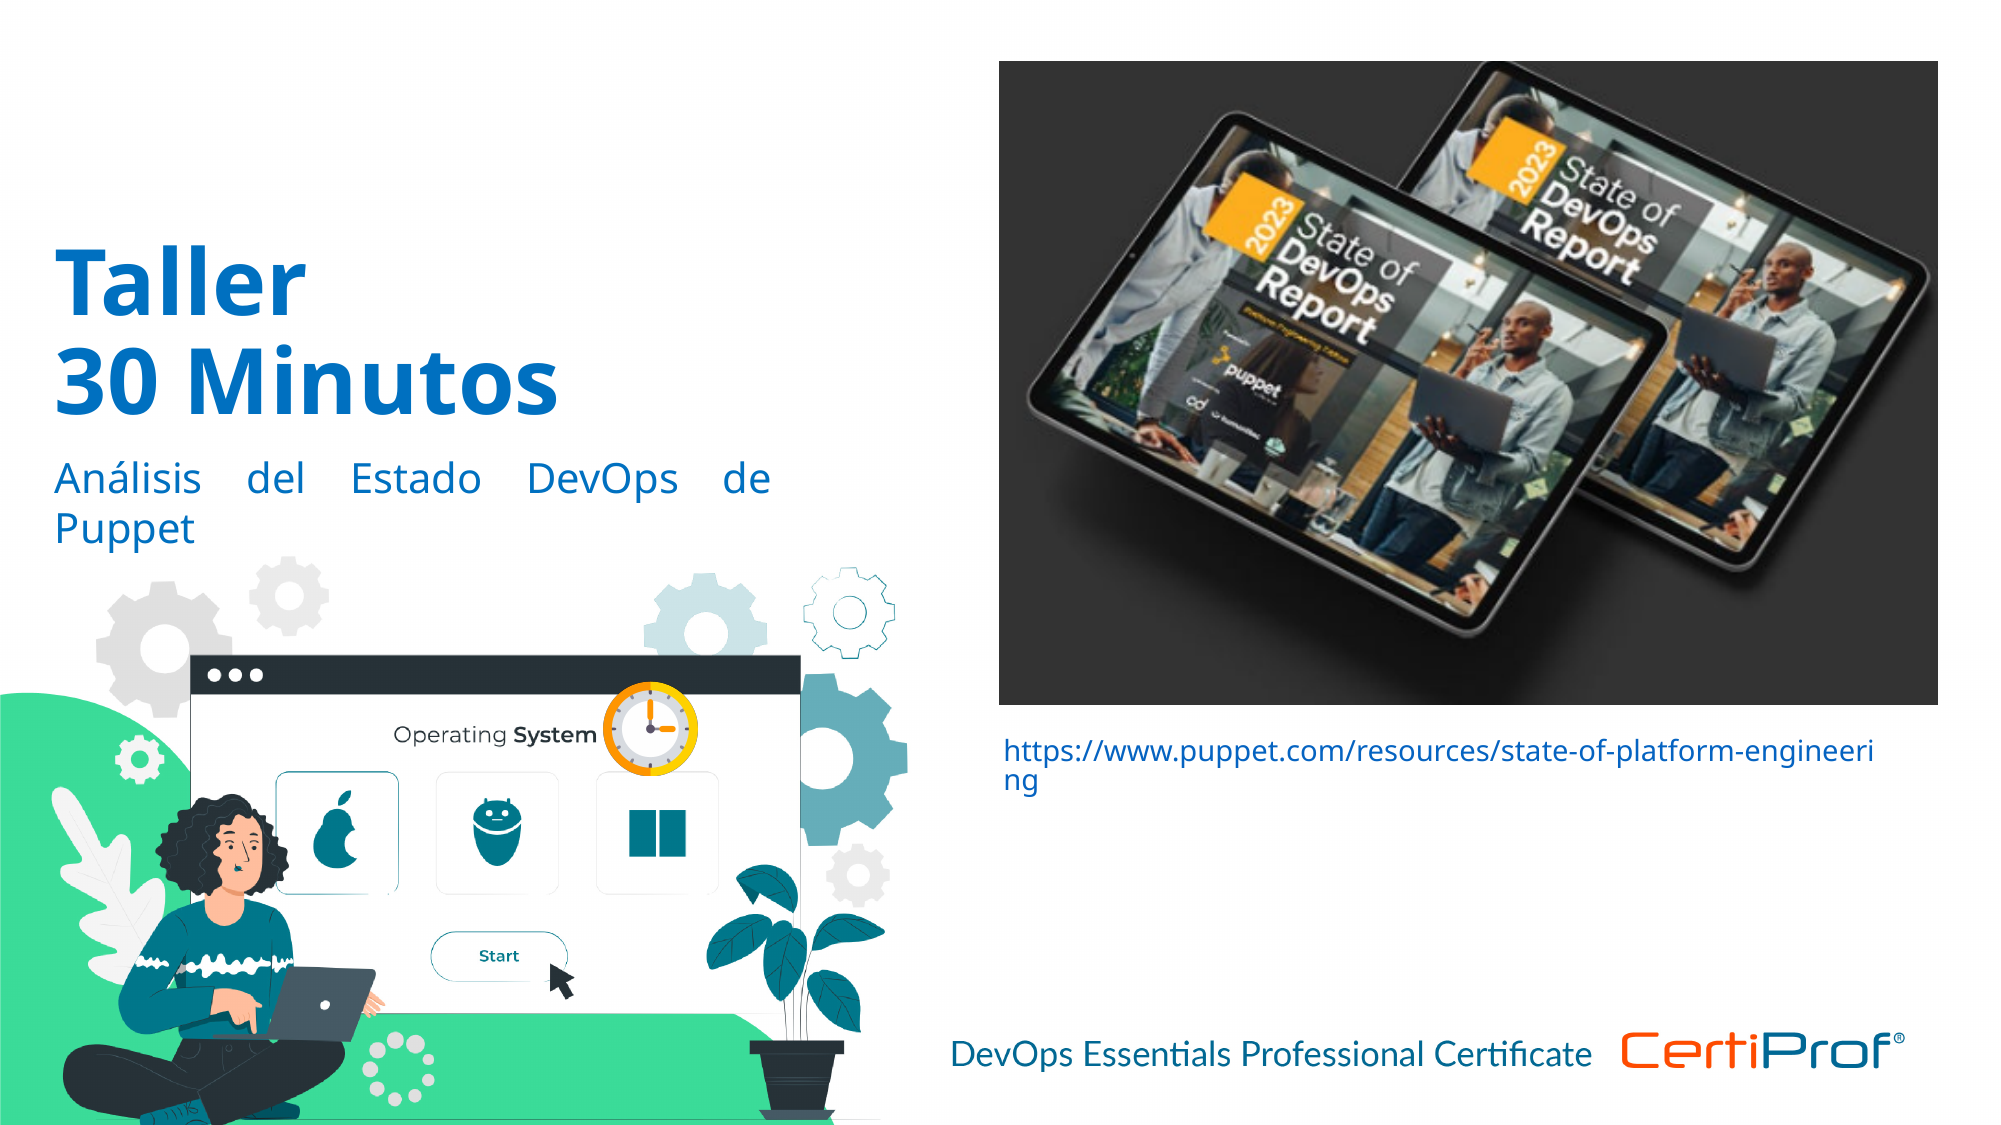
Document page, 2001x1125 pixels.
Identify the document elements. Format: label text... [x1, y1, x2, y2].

text_box Taller 30 Minutos [39, 226, 994, 444]
picture [0, 0, 2001, 1125]
text_box https://www.puppet.com/resources/state-of-platform-engineering [988, 725, 1904, 780]
text_box Análisis del Estado DevOps de Puppet [39, 443, 788, 519]
